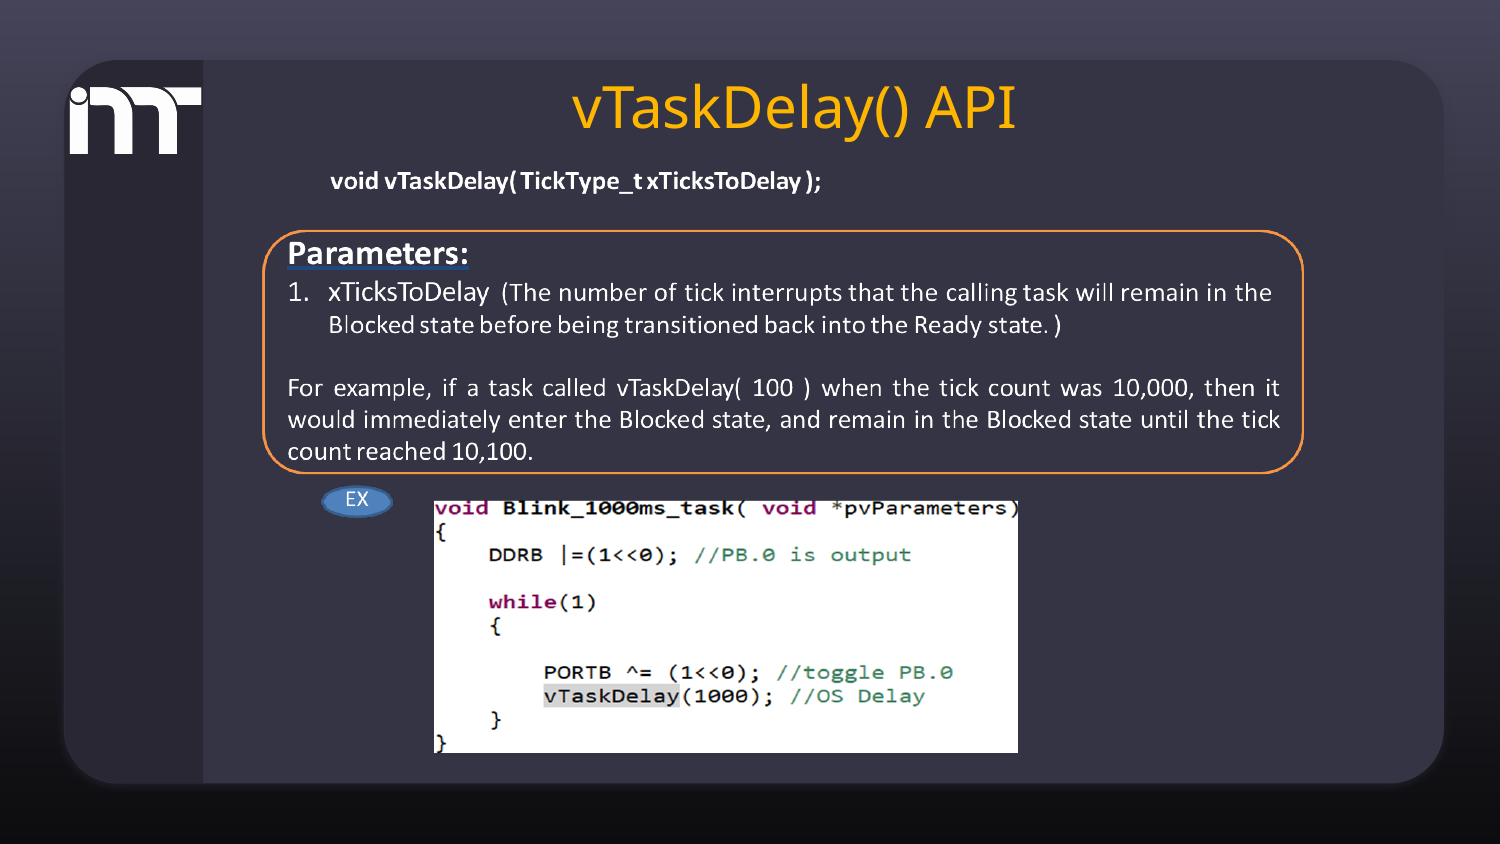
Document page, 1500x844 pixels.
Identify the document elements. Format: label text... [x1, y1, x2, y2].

title vTaskDelay() API [208, 69, 1382, 167]
picture [262, 155, 1304, 753]
picture [64, 82, 207, 157]
